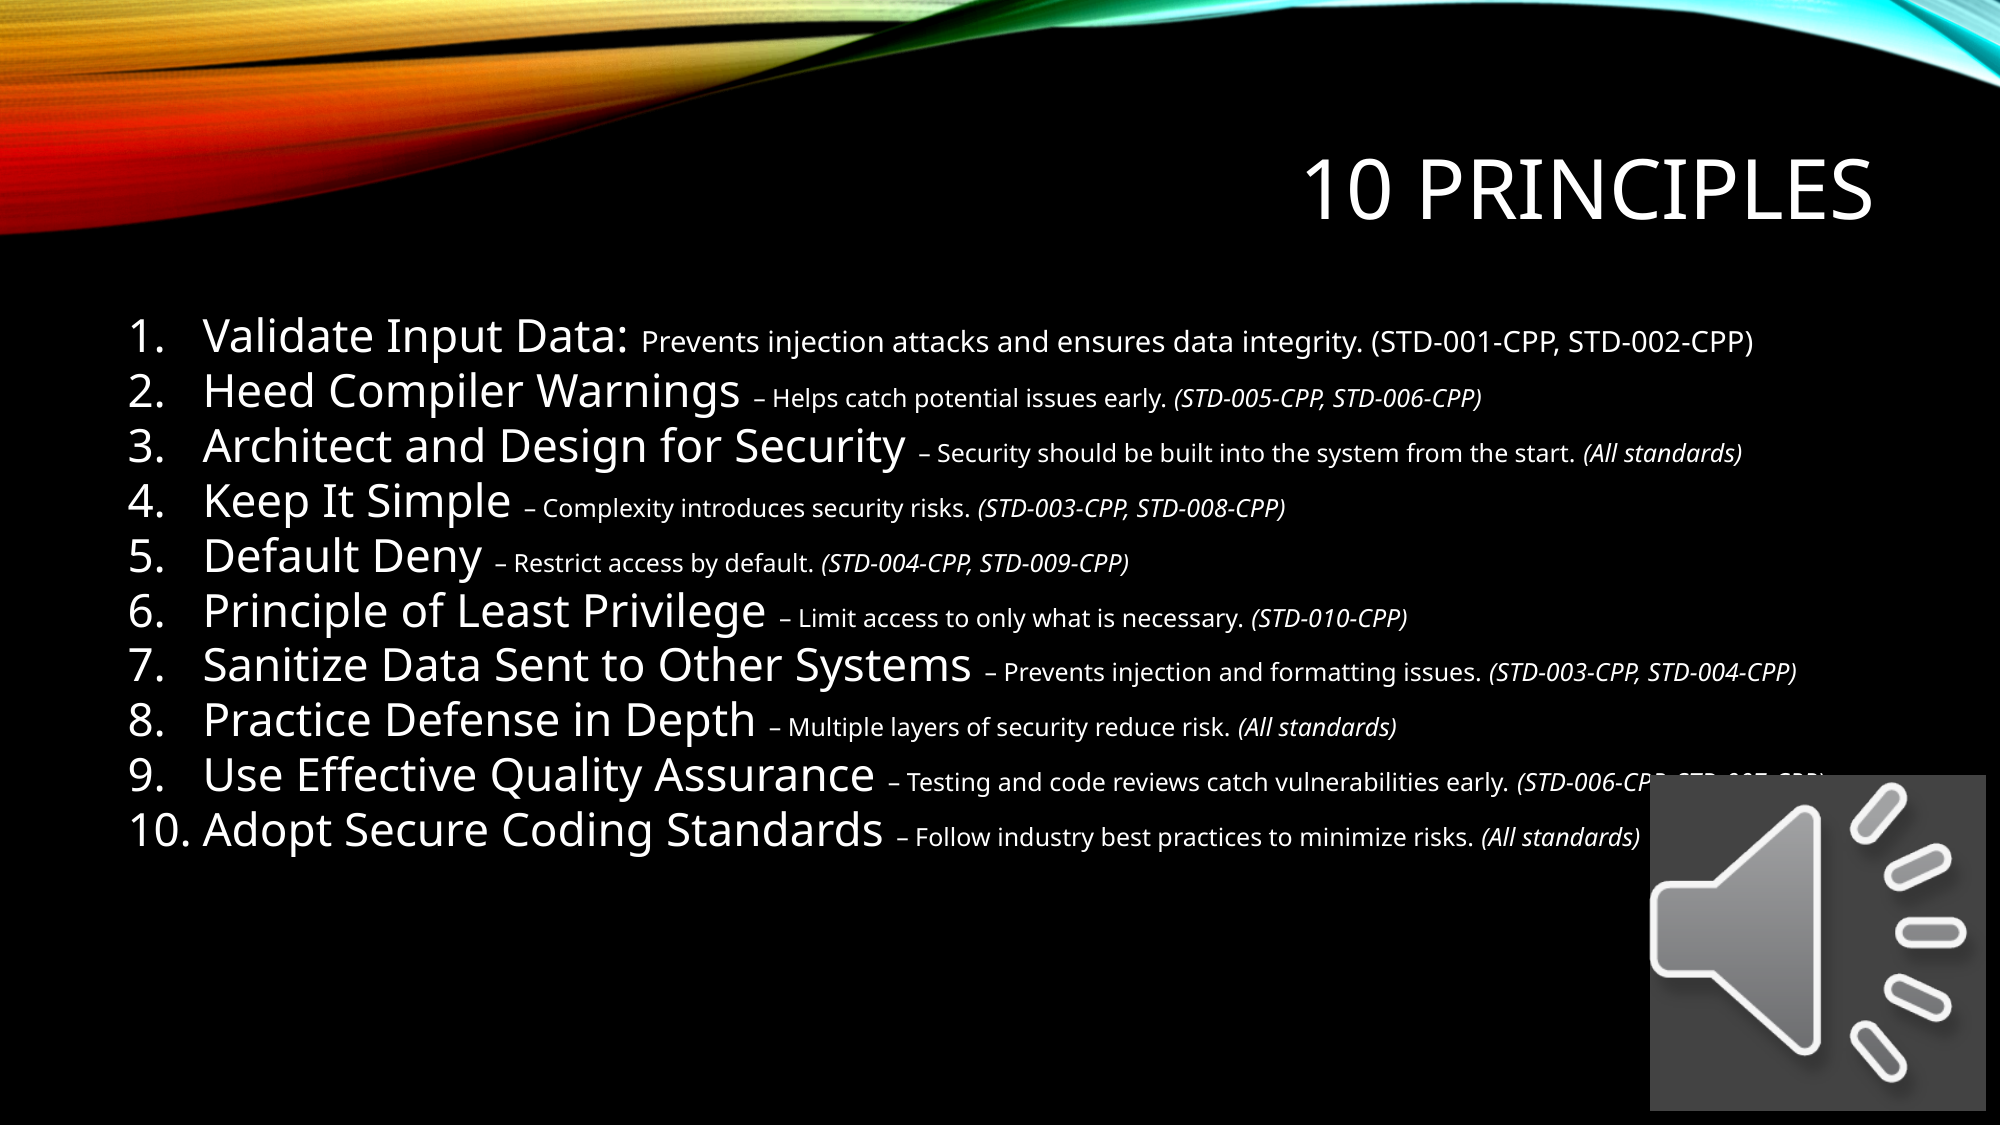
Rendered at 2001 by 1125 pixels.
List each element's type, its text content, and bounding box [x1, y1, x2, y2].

list Validate Input Data: Prevents injection attacks and ensures data integrity. (STD-001-CPP, STD-002-CPP) Heed Compiler Warnings – Helps catch potential issues early. (STD-005-CPP, STD-006-CPP) Architect and Design for Security – Security should be built into the system from the start. (All standards) Keep It Simple – Complexity introduces security risks. (STD-003-CPP, STD-008-CPP) Default Deny – Restrict access by default. (STD-004-CPP, STD-009-CPP) Principle of Least Privilege – Limit access to only what is necessary. (STD-010-CPP) Sanitize Data Sent to Other Systems – Prevents injection and formatting issues. (STD-003-CPP, STD-004-CPP) Practice Defense in Depth – Multiple layers of security reduce risk. (All standards) Use Effective Quality Assurance – Testing and code reviews catch vulnerabilities early. (STD-006-CPP, STD-007-CPP) Adopt Secure Coding Standards – Follow industry best practices to minimize risks. (All standards) [112, 299, 1888, 960]
picture [1648, 773, 1987, 1112]
title 10 PRINCIPLES [478, 86, 1891, 300]
picture [0, 0, 2000, 237]
